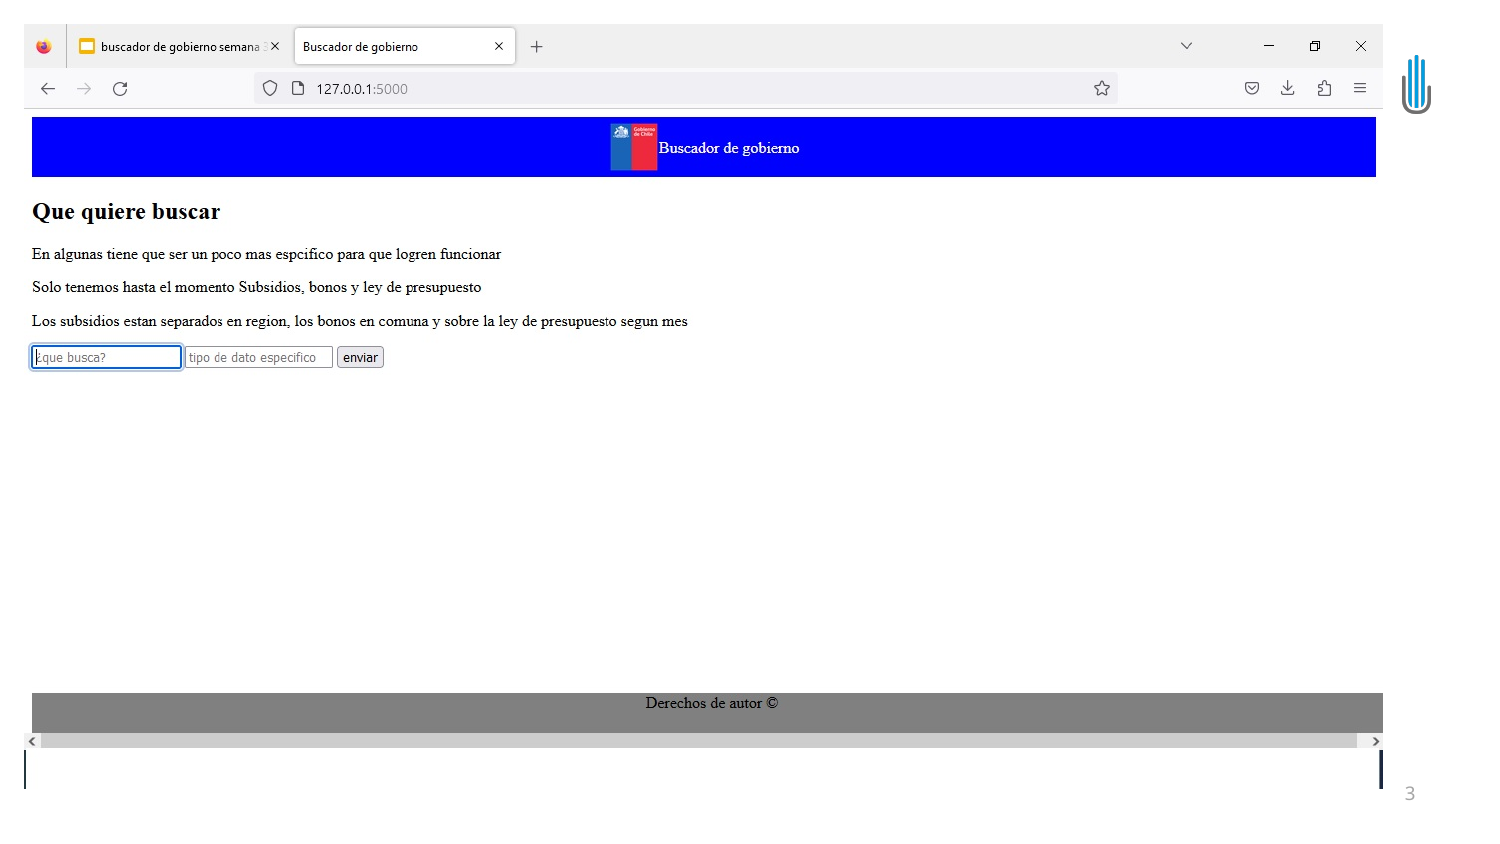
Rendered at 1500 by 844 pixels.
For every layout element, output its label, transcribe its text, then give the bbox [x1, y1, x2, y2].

picture [1402, 55, 1431, 114]
picture [24, 24, 1384, 789]
slide_number ‹#› [1357, 774, 1431, 807]
